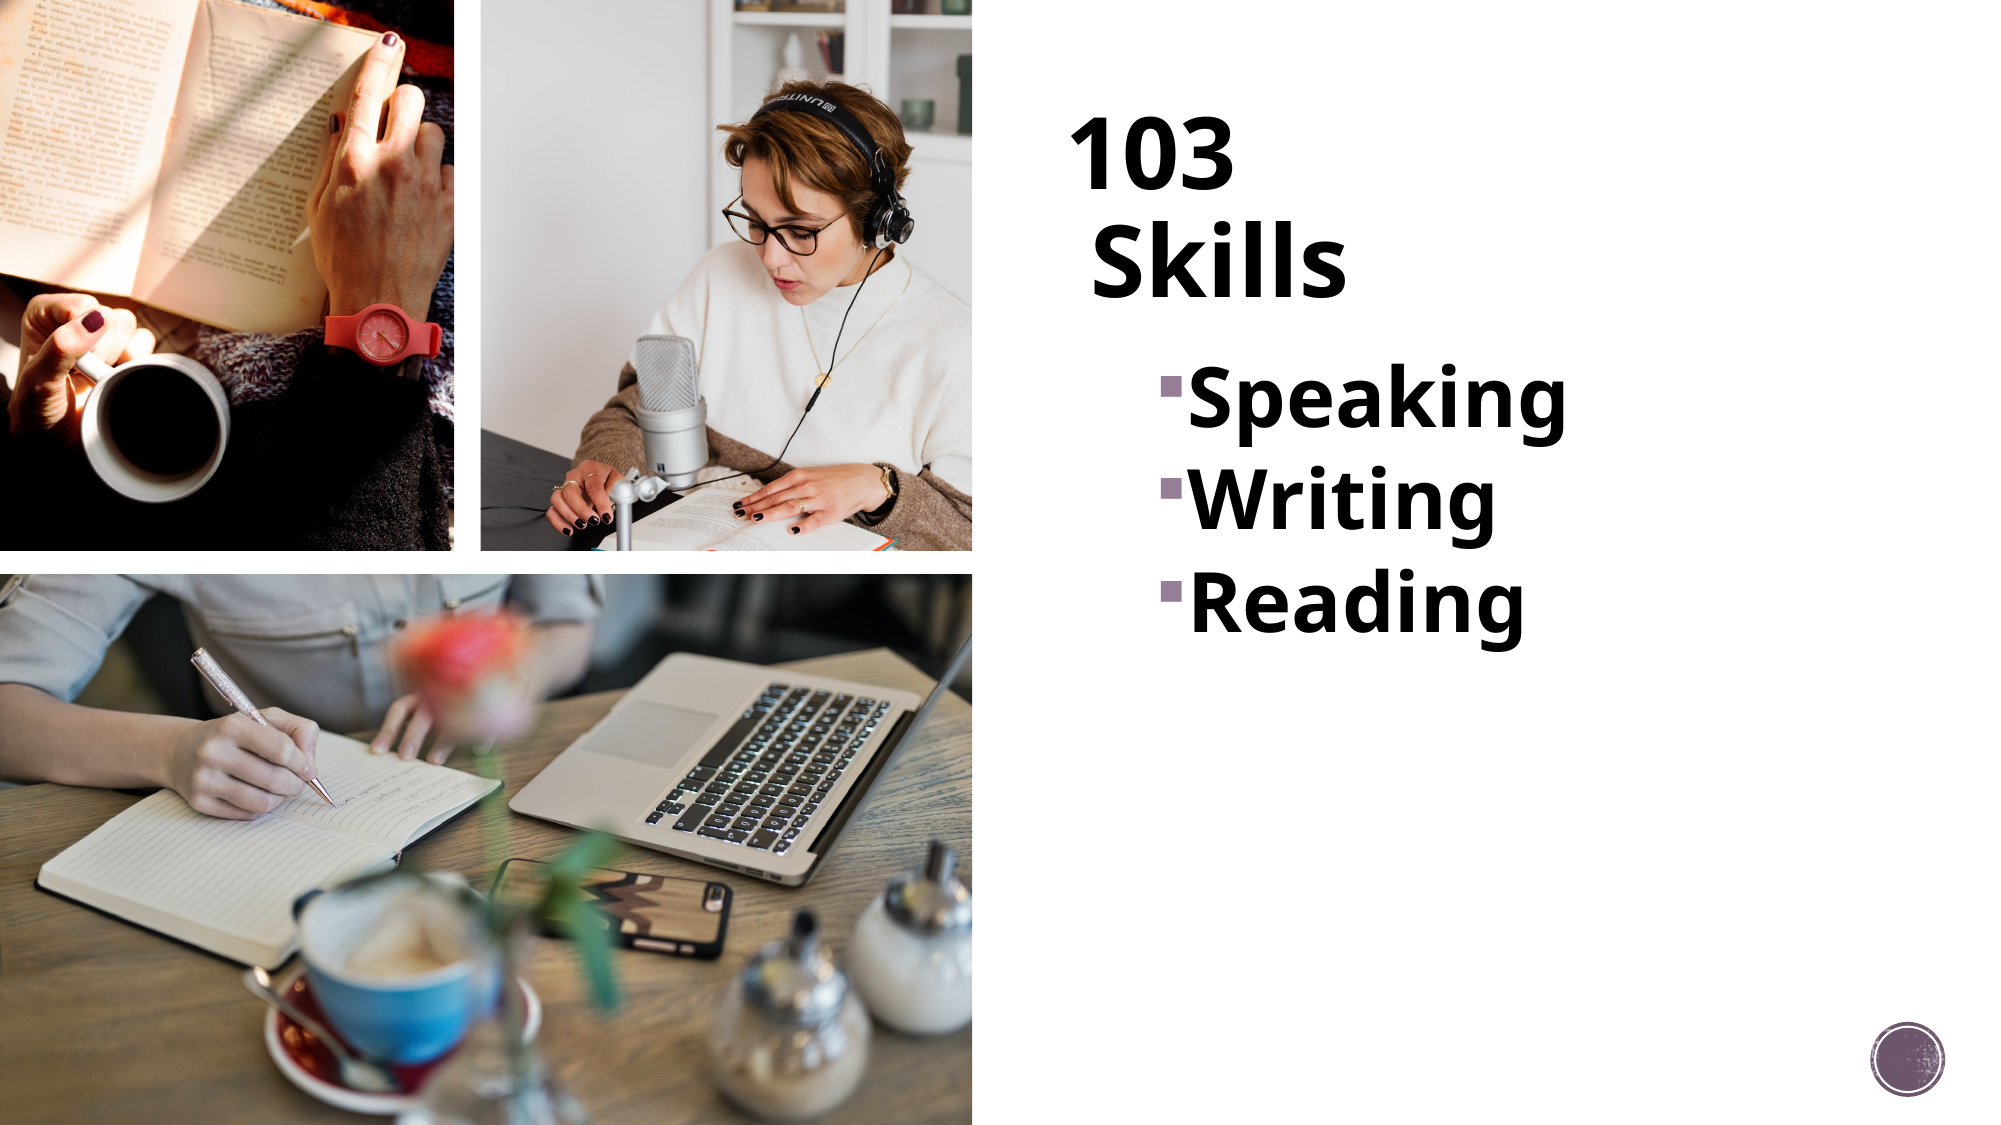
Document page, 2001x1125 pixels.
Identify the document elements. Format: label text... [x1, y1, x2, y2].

picture [480, 0, 973, 551]
list Speaking Writing Reading [1050, 348, 1920, 1013]
title 103 Skills [1050, 79, 1920, 344]
picture [0, 0, 455, 551]
picture [0, 574, 973, 1125]
